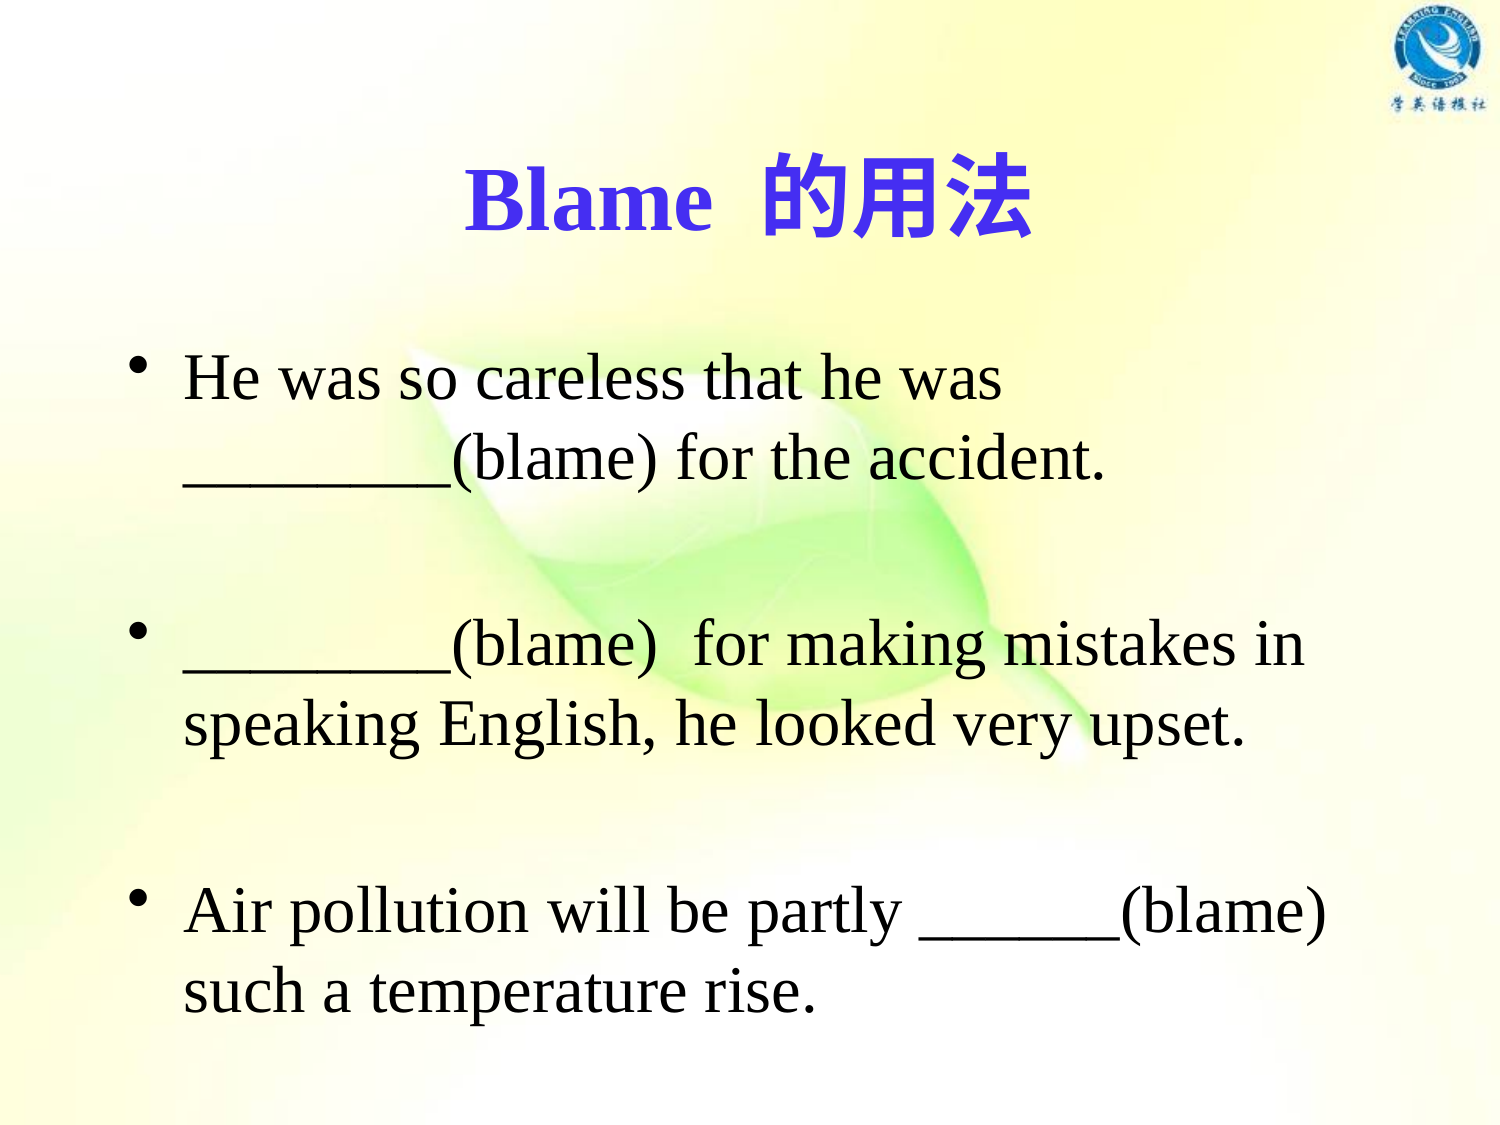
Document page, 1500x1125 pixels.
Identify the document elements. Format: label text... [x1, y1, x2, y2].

list He was so careless that he was ________(blame) for the accident. ________(blame) for making mistakes in speaking English, he looked very upset. Air pollution will be partly ______(blame) such a temperature rise. [112, 324, 1412, 1059]
title Blame 的用法 [112, 99, 1388, 288]
picture [0, 0, 1500, 1125]
